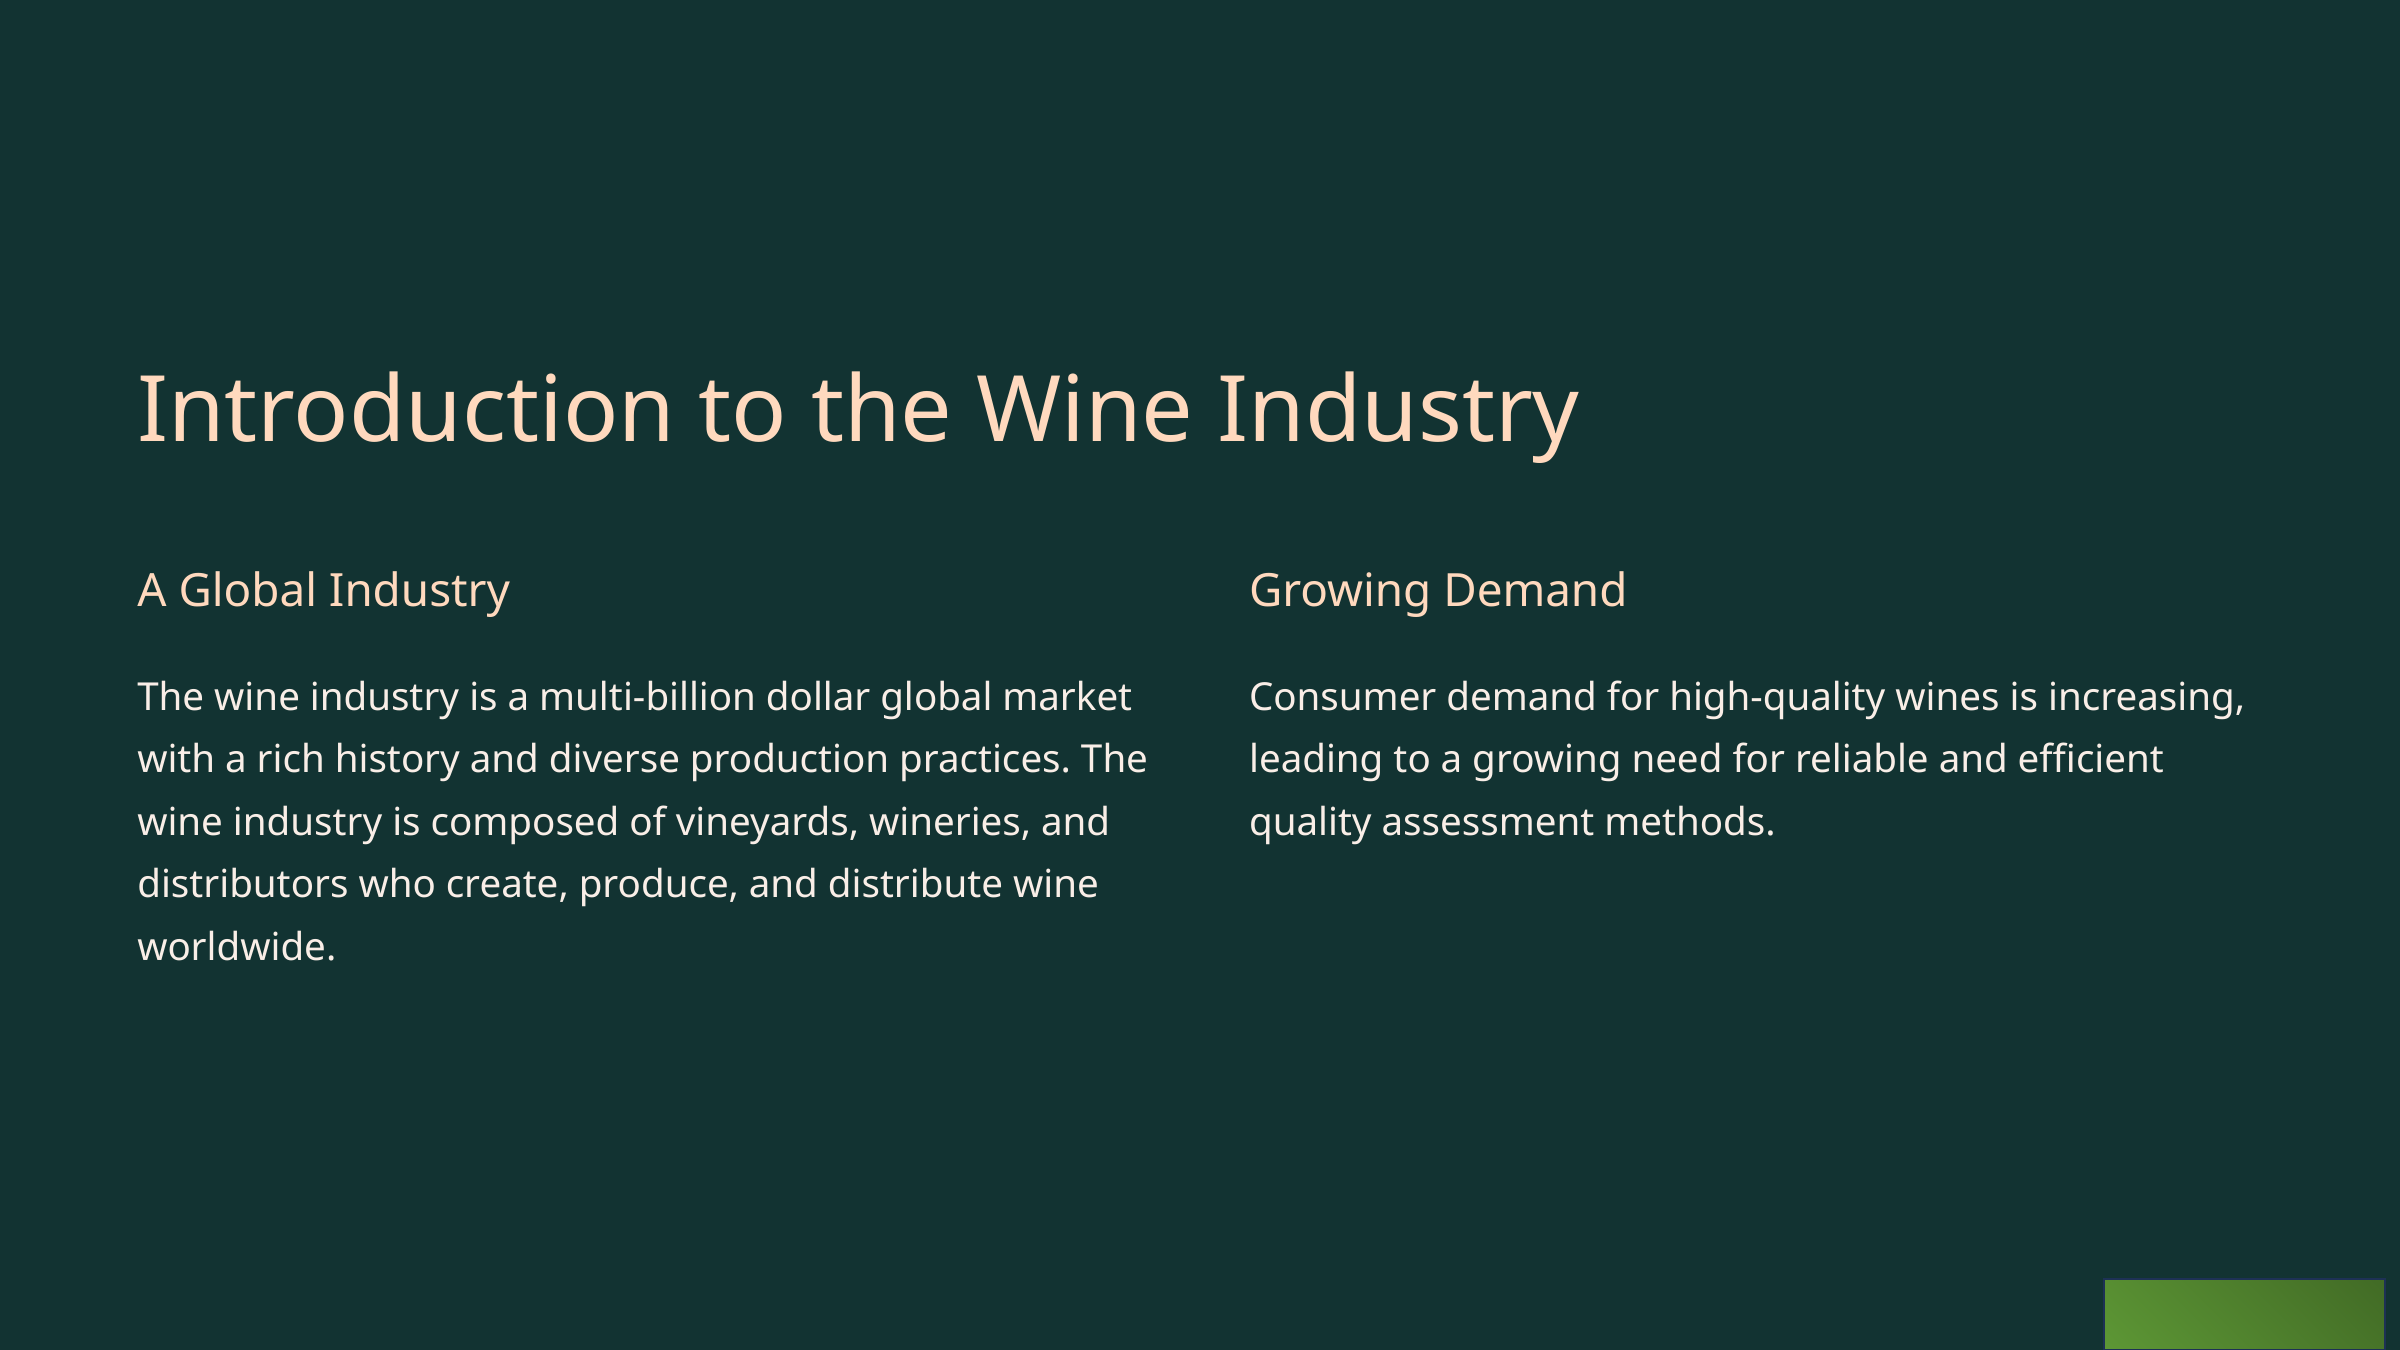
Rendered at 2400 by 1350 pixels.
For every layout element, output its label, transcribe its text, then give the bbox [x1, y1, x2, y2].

text_box Growing Demand [1249, 558, 1712, 617]
picture [2106, 1271, 2389, 1339]
text_box The wine industry is a multi-billion dollar global market with a rich history and diverse production practices. The wine industry is composed of vineyards, wineries, and distributors who create, produce, and distribute wine worldwide. [137, 655, 1152, 970]
text_box Introduction to the Wine Industry [137, 344, 1557, 461]
text_box A Global Industry [137, 558, 600, 617]
text_box Consumer demand for high-quality wines is increasing, leading to a growing need for reliable and efficient quality assessment methods. [1249, 655, 2264, 844]
text_box [2103, 1278, 2386, 1350]
